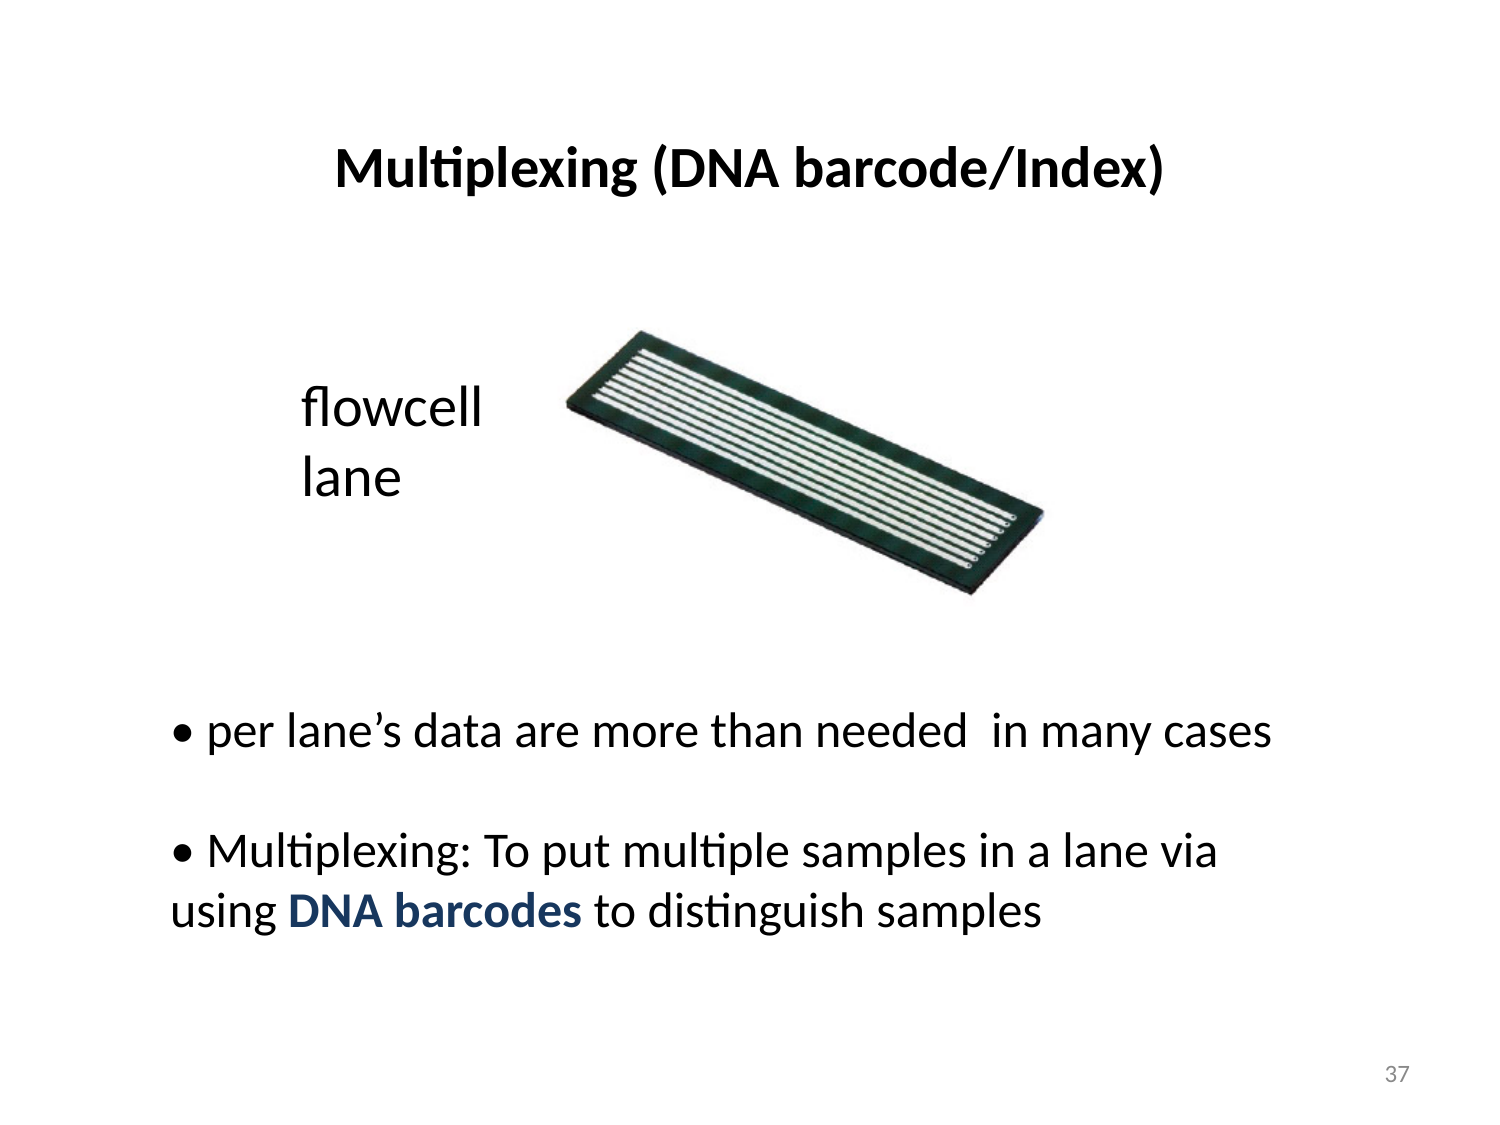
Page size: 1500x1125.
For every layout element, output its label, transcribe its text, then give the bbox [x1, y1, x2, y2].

title Multiplexing (DNA barcode/Index) [75, 104, 1425, 224]
text_box • per lane’s data are more than needed in many cases • Multiplexing: To put multiple samples in a lane via using DNA barcodes to distinguish samples [155, 690, 1350, 946]
slide_number 37 [1074, 1042, 1425, 1103]
picture [535, 315, 1076, 612]
text_box flowcell lane [286, 361, 499, 516]
